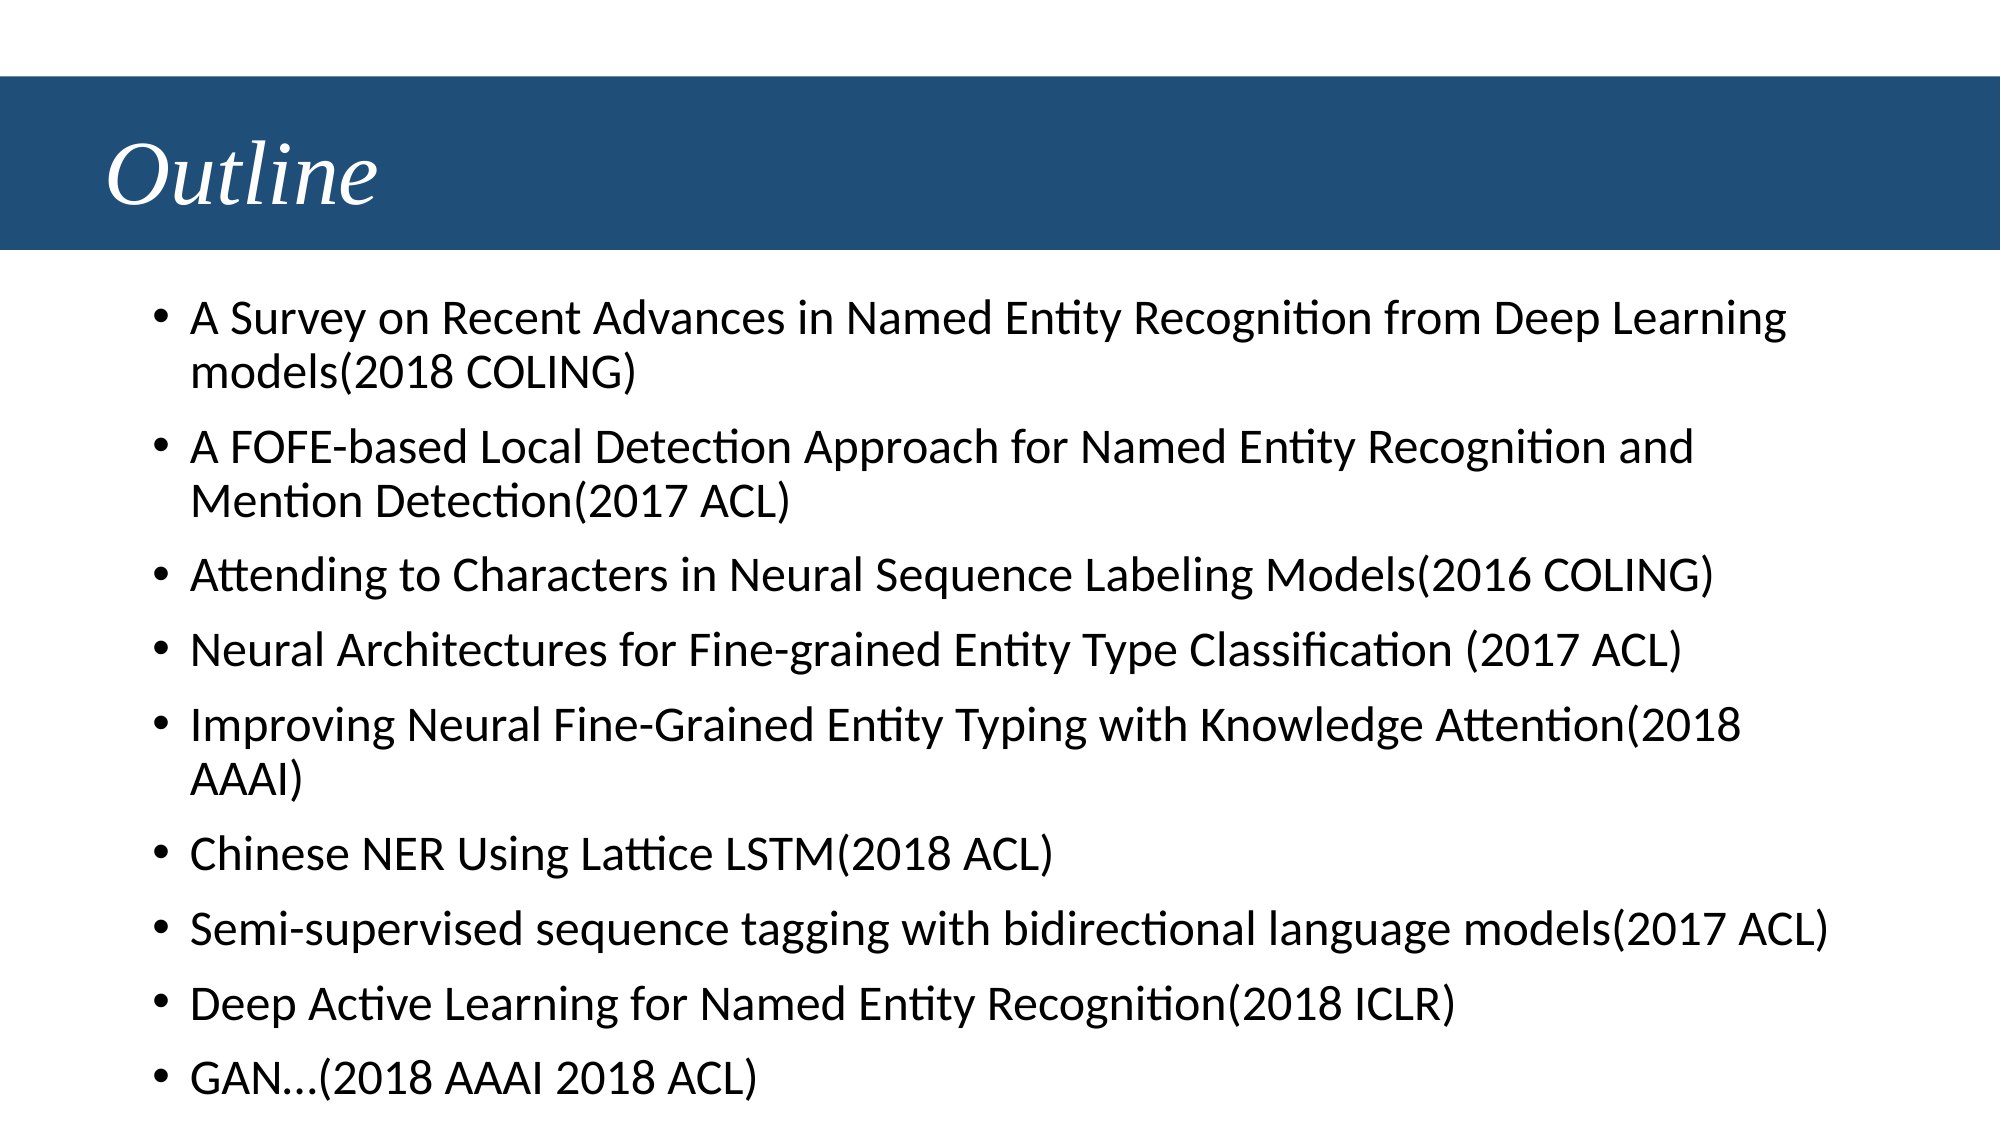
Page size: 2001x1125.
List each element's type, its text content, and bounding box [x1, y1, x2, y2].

text_box [0, 75, 89, 251]
text_box [1815, 75, 2000, 251]
list A Survey on Recent Advances in Named Entity Recognition from Deep Learning models(2018 COLING) A FOFE-based Local Detection Approach for Named Entity Recognition and Mention Detection(2017 ACL) Attending to Characters in Neural Sequence Labeling Models(2016 COLING) Neural Architectures for Fine-grained Entity Type Classification (2017 ACL) Improving Neural Fine-Grained Entity Typing with Knowledge Attention(2018 AAAI) Chinese NER Using Lattice LSTM(2018 ACL) Semi-supervised sequence tagging with bidirectional language models(2017 ACL) Deep Active Learning for Named Entity Recognition(2018 ICLR) GAN…(2018 AAAI 2018 ACL) [137, 283, 1863, 998]
text_box [137, 998, 1863, 1014]
title Outline [89, 66, 1815, 285]
